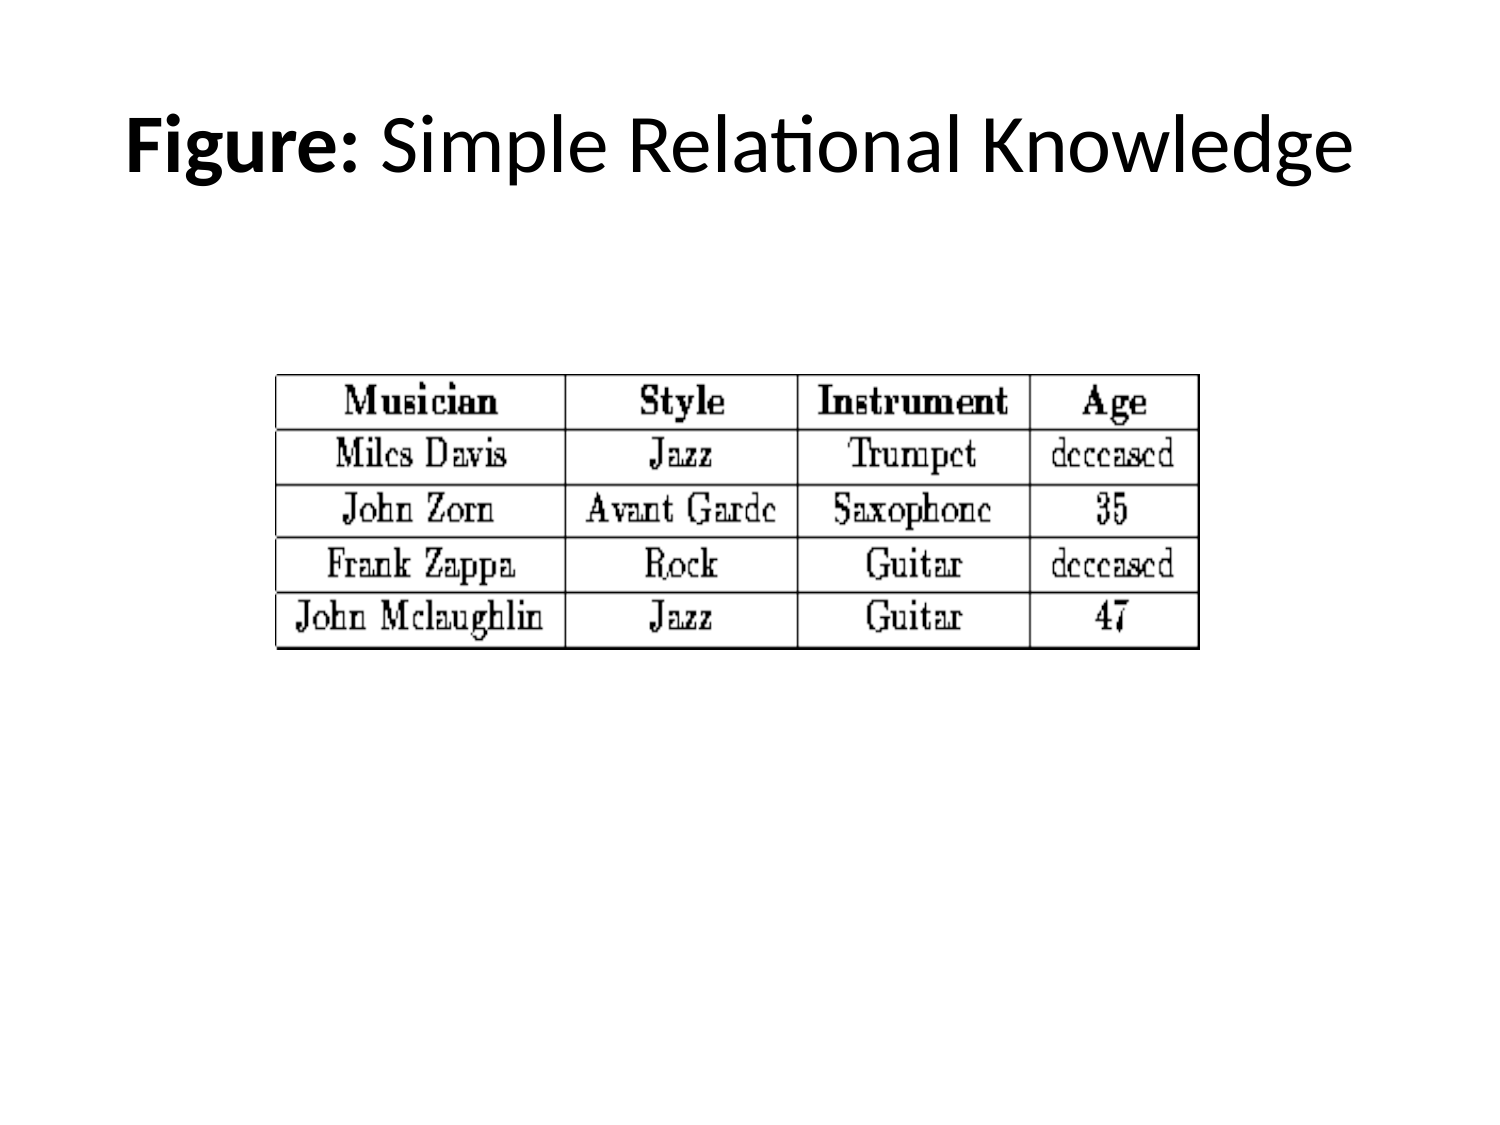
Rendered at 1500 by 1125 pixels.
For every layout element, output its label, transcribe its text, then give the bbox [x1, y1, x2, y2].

title Figure: Simple Relational Knowledge [75, 45, 1425, 233]
picture [274, 374, 1201, 651]
